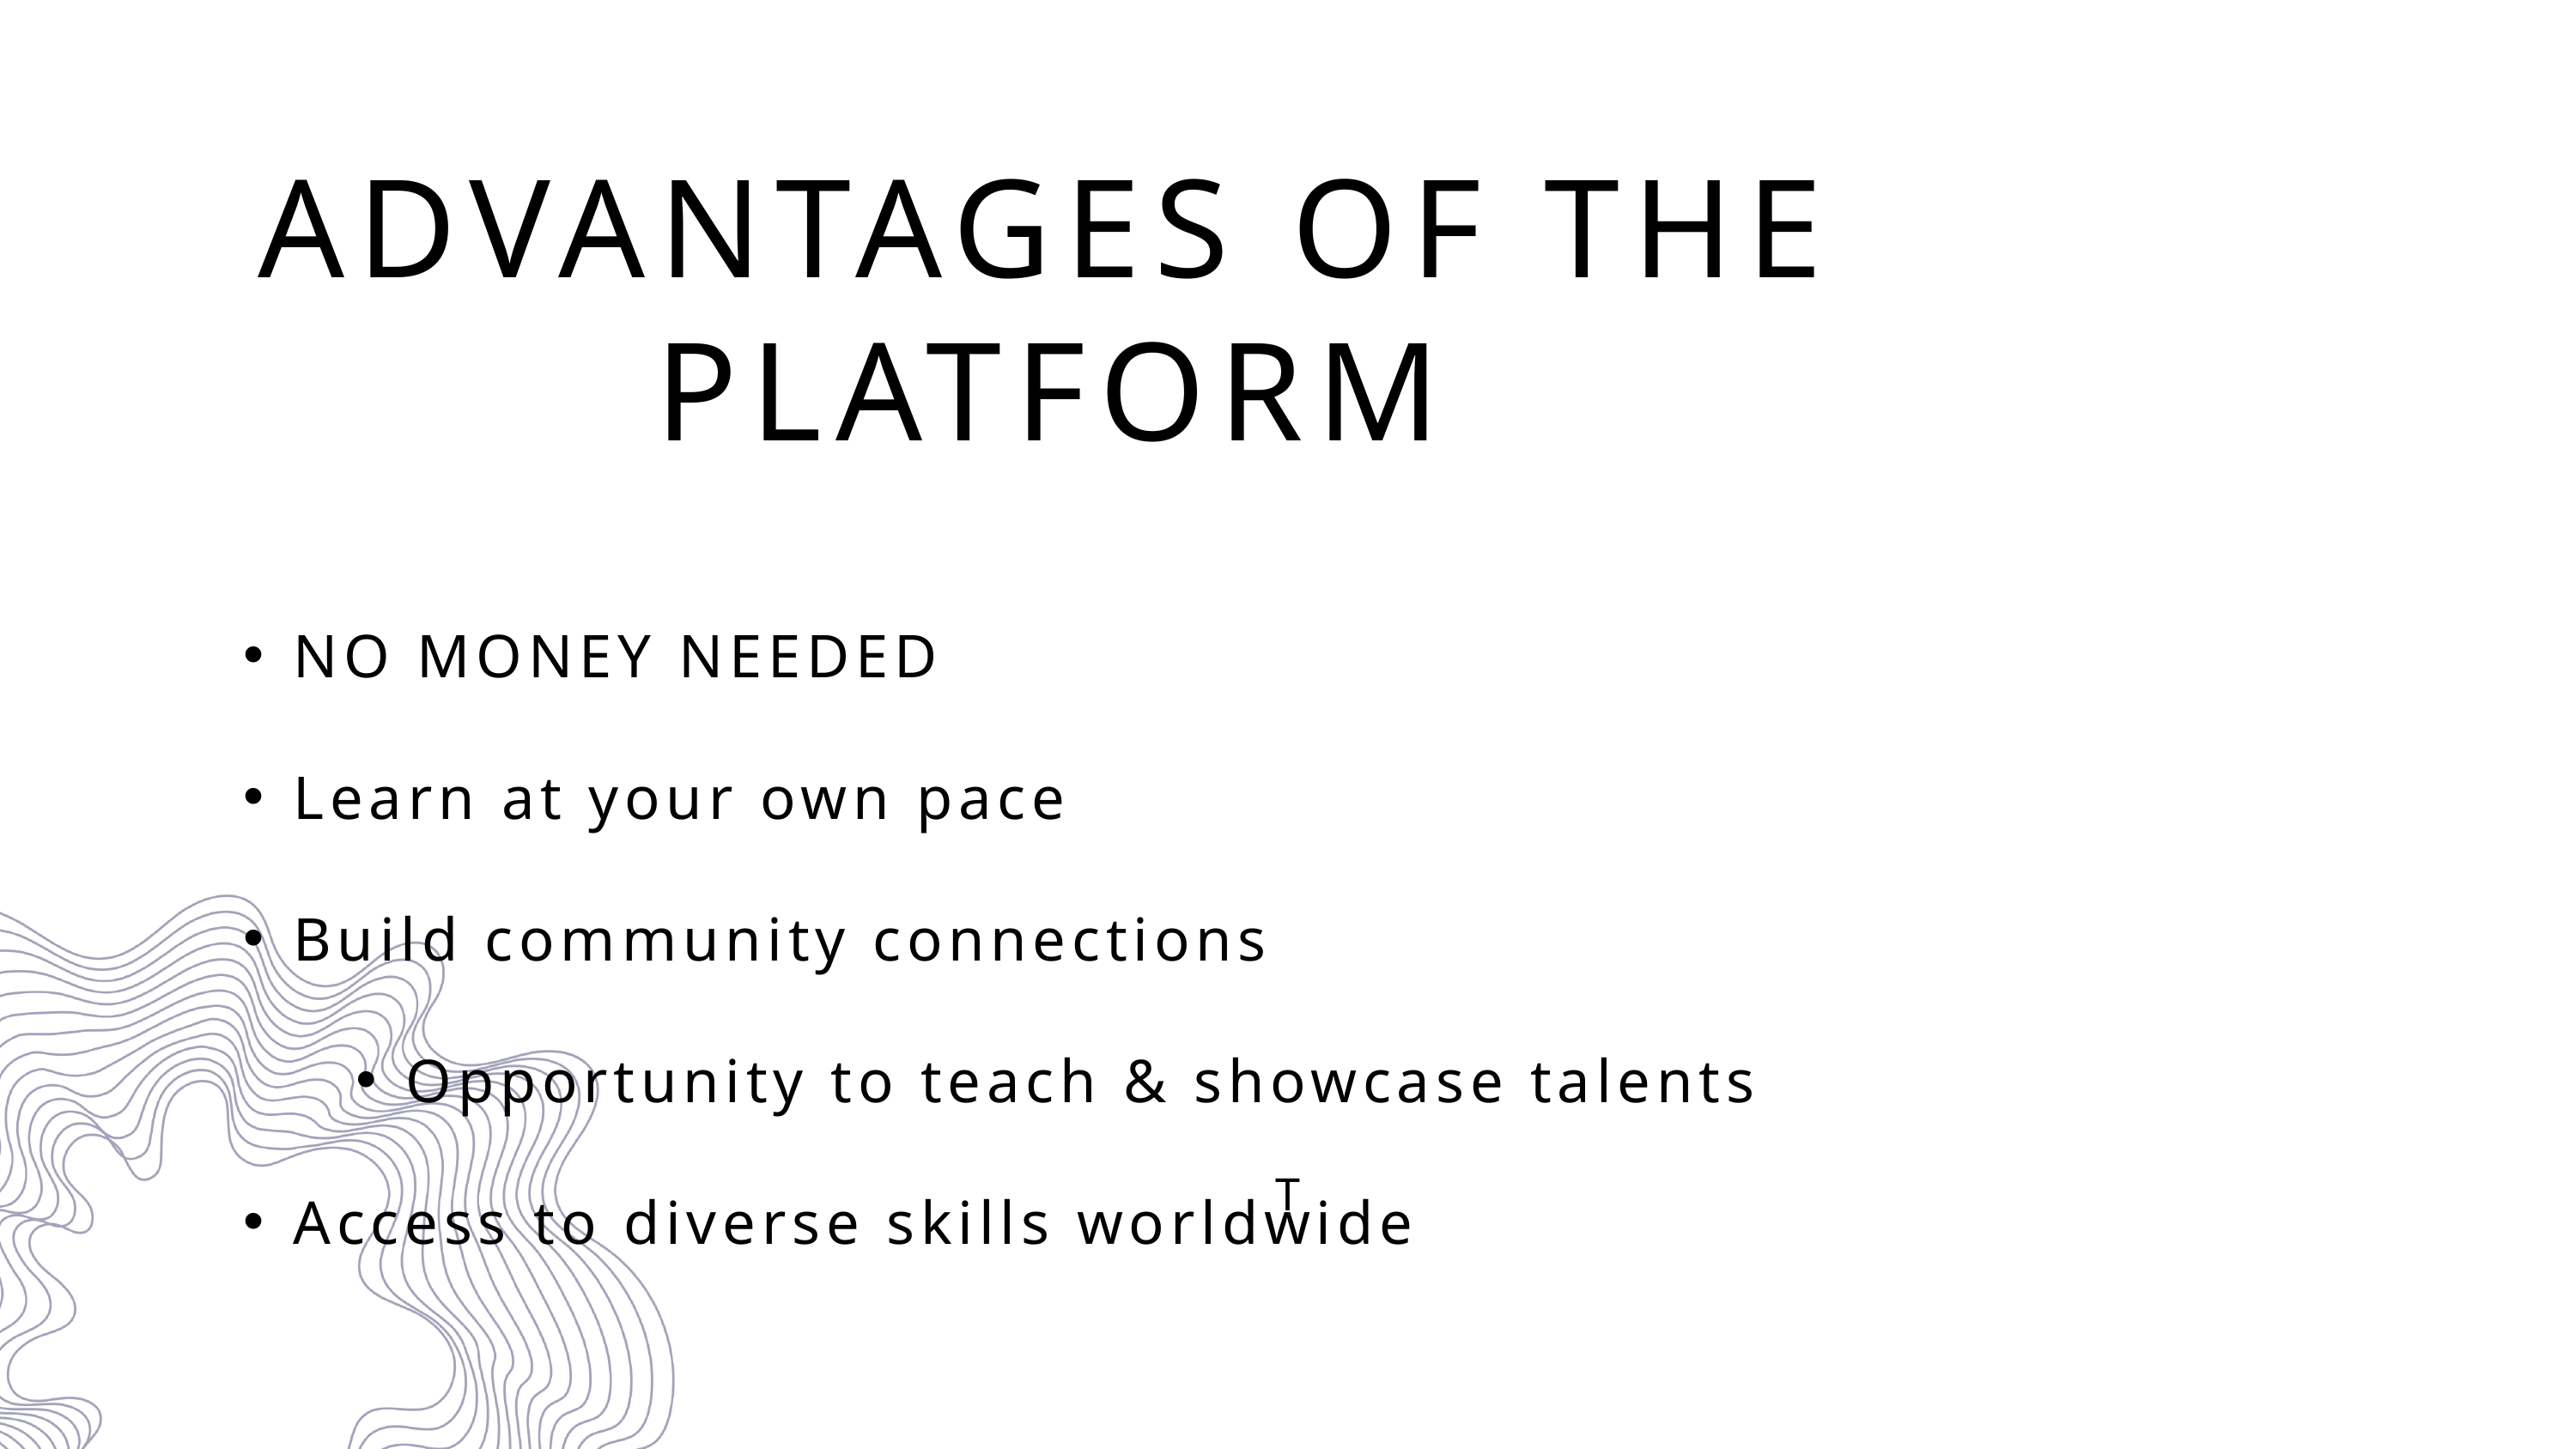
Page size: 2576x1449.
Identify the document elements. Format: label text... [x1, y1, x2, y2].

text_box ADVANTAGES OF THE PLATFORM [169, 142, 1927, 469]
text_box T [690, 1166, 1886, 1221]
text_box NO MONEY NEEDED Learn at your own pace Build community connections Opportunity to teach & showcase talents Access to diverse skills worldwide [192, 618, 1869, 1257]
text_box [0, 885, 684, 1449]
